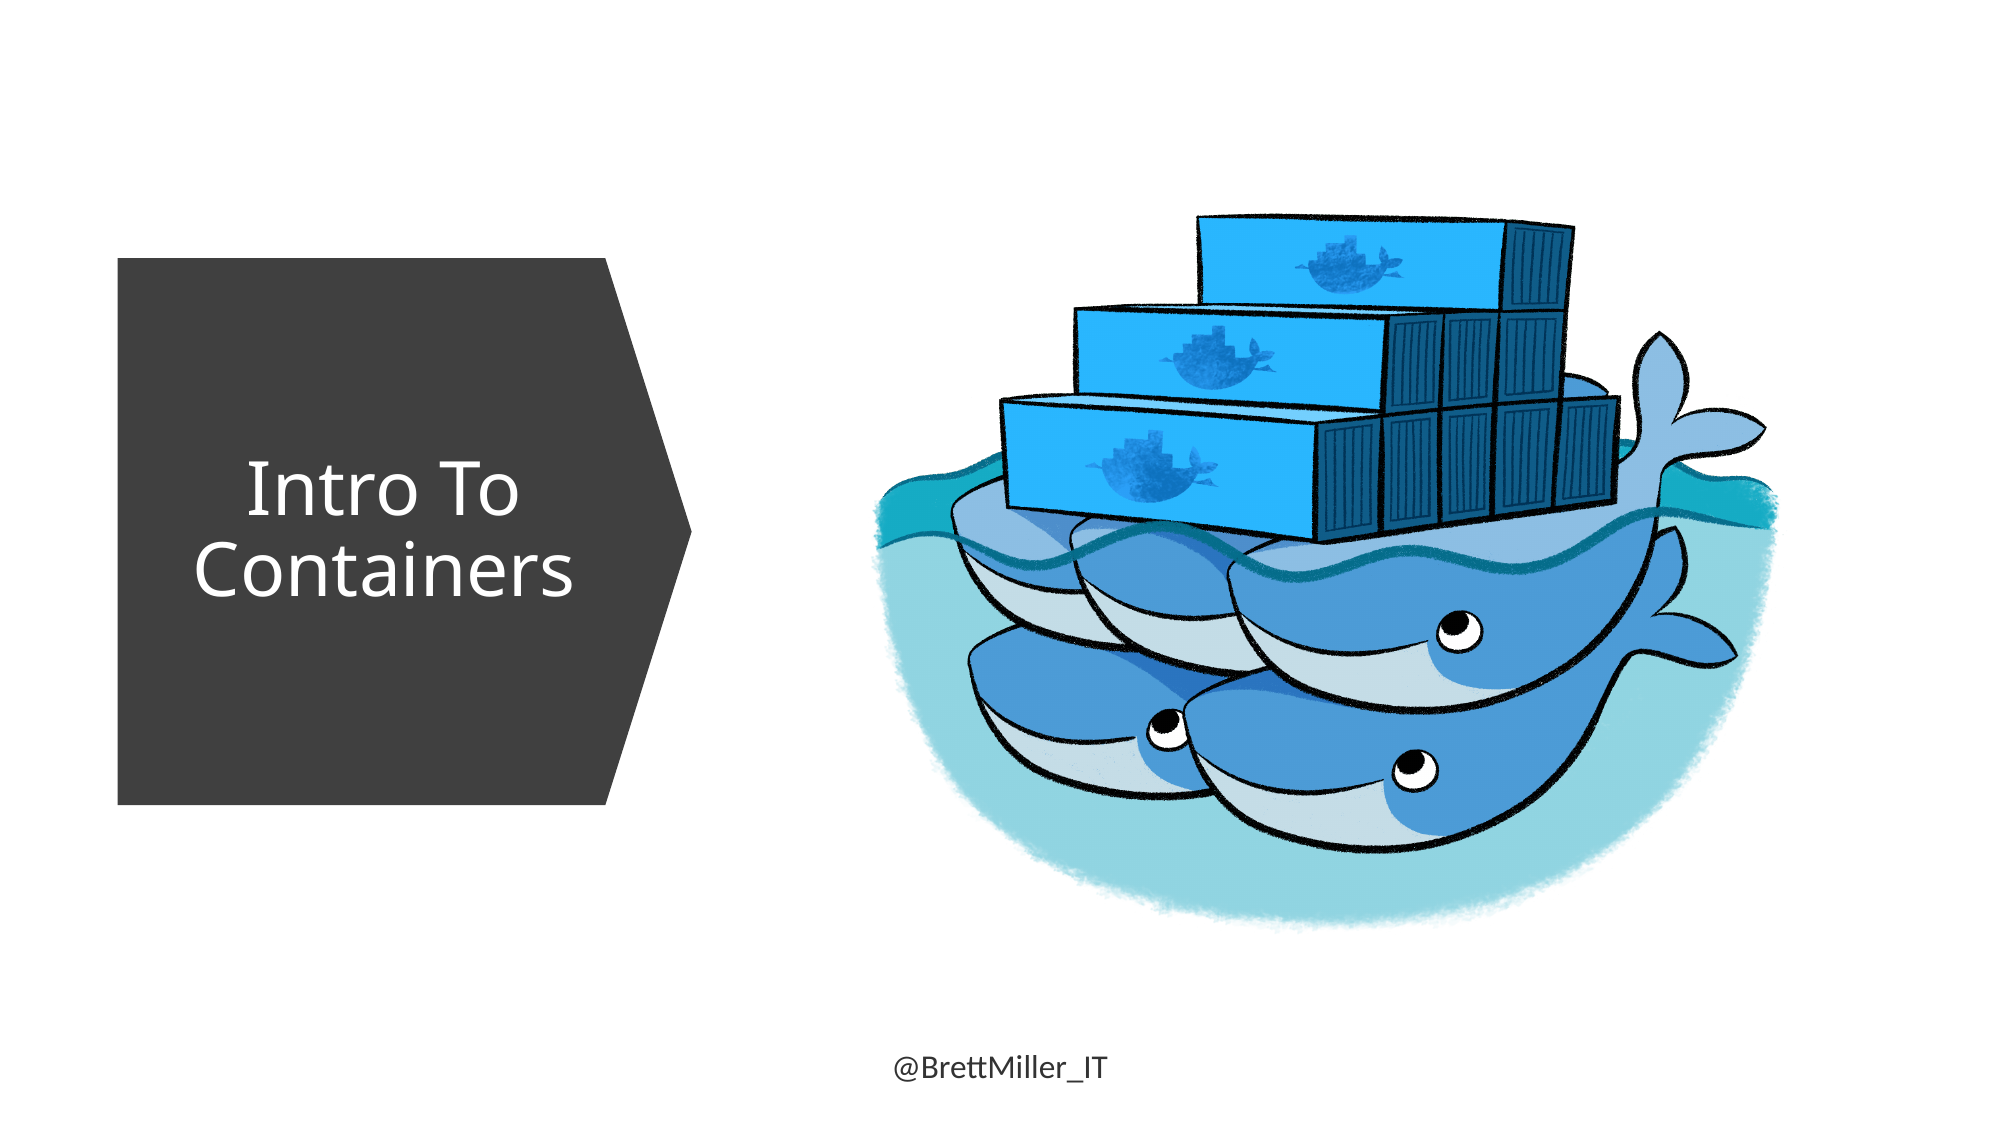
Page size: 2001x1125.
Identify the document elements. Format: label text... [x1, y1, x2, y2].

title Intro To Containers [168, 322, 601, 741]
text_box [116, 257, 693, 807]
picture [791, 105, 1889, 1020]
footer @BrettMiller_IT [662, 1035, 1338, 1096]
